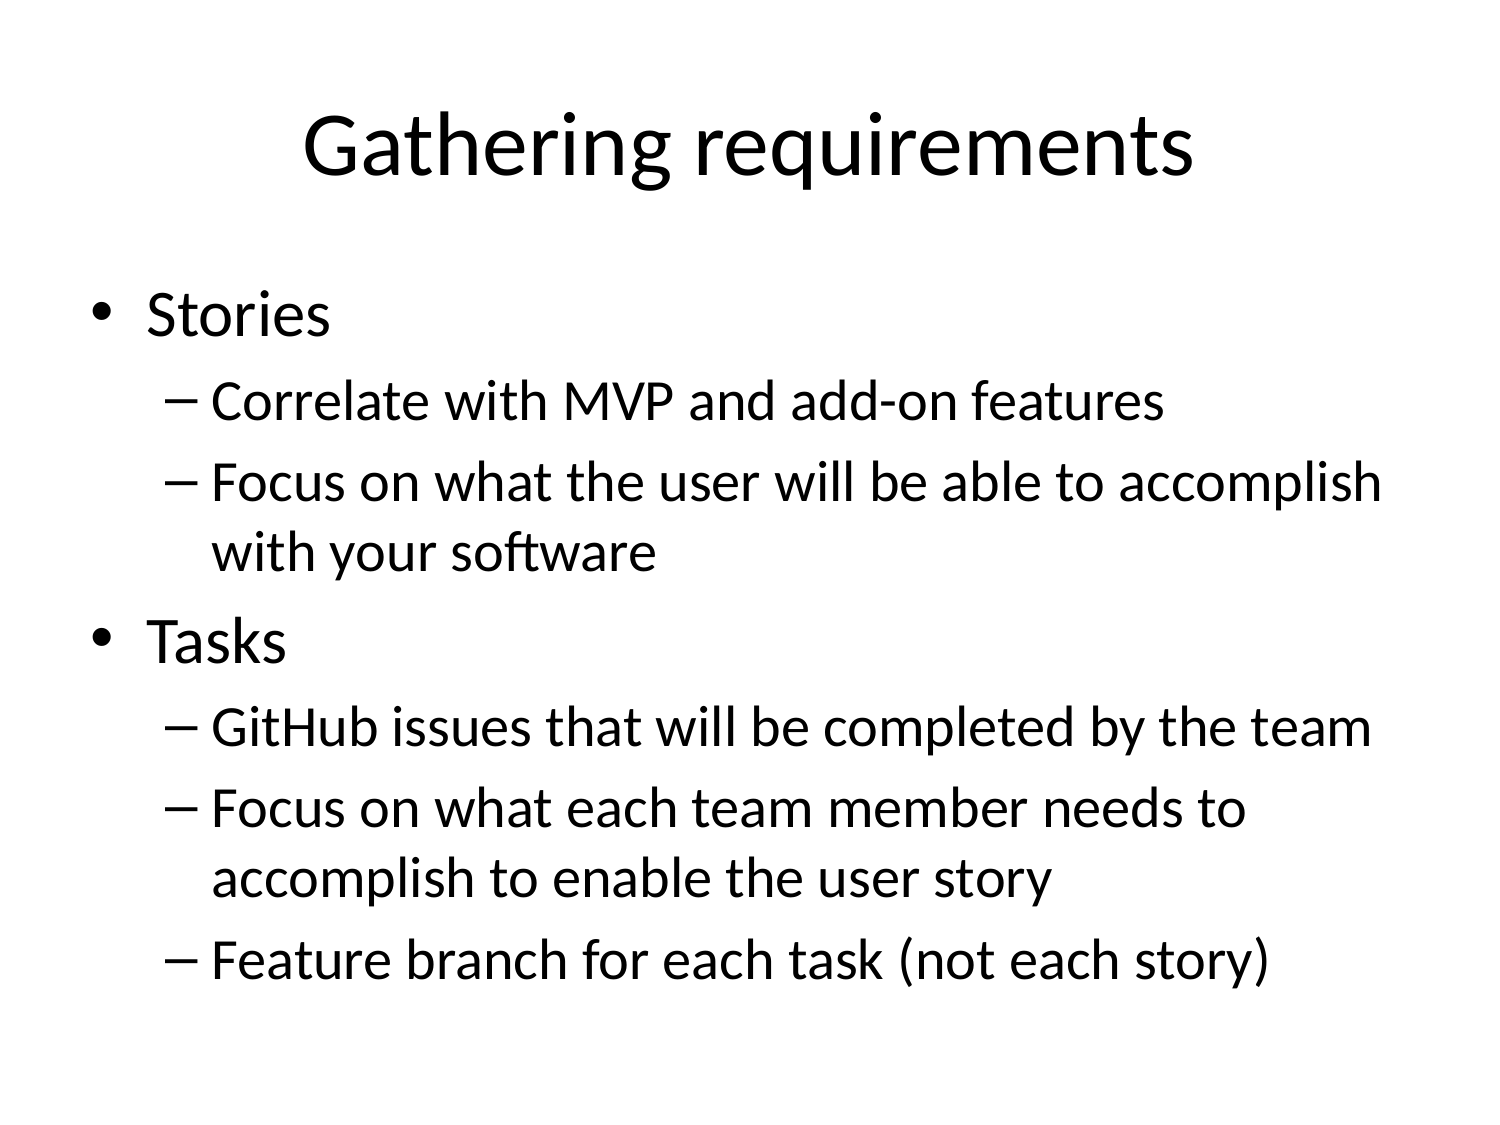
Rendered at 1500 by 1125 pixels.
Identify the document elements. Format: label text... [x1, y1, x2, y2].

title Gathering requirements [75, 45, 1425, 233]
list Stories Correlate with MVP and add-on features Focus on what the user will be able to accomplish with your software Tasks GitHub issues that will be completed by the team Focus on what each team member needs to accomplish to enable the user story Feature branch for each task (not each story) [75, 262, 1425, 1082]
